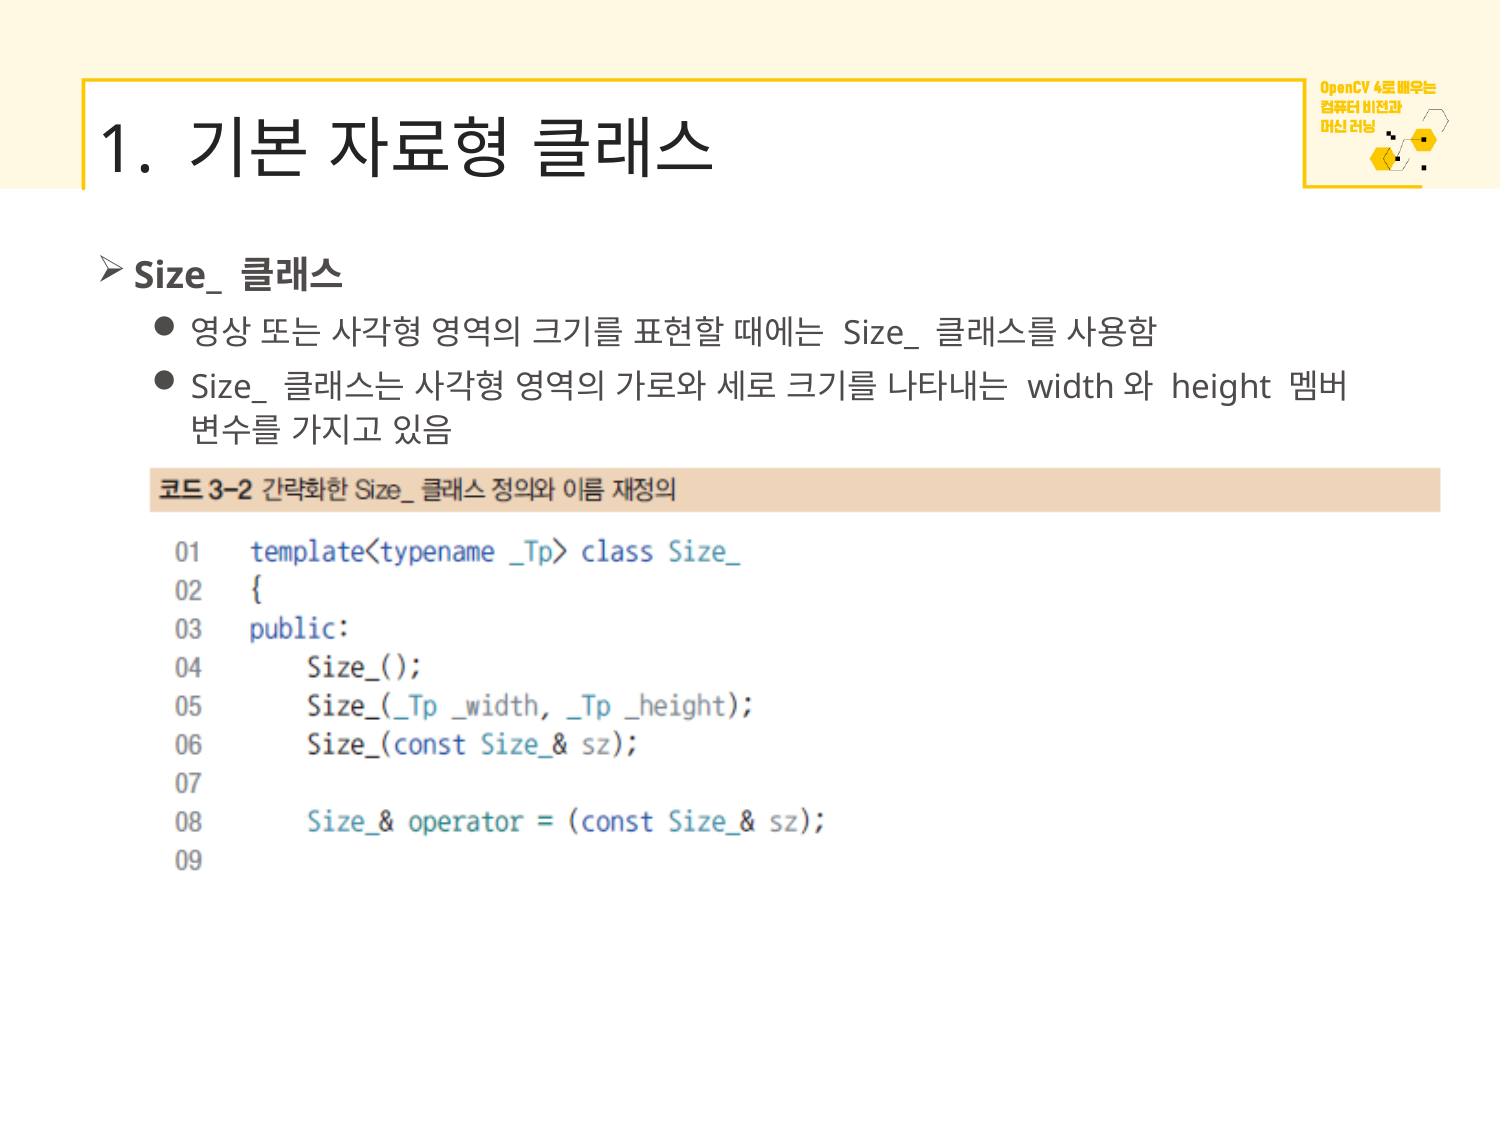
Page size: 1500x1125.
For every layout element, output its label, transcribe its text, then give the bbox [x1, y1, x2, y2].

picture [0, 0, 1500, 1125]
title 1. 기본 자료형 클래스 [82, 61, 1413, 193]
list Size_ 클래스 영상 또는 사각형 영역의 크기를 표현할 때에는 Size_ 클래스를 사용함 Size_ 클래스는 사각형 영역의 가로와 세로 크기를 나타내는 width와 height 멤버 변수를 가지고 있음 [81, 239, 1412, 1054]
